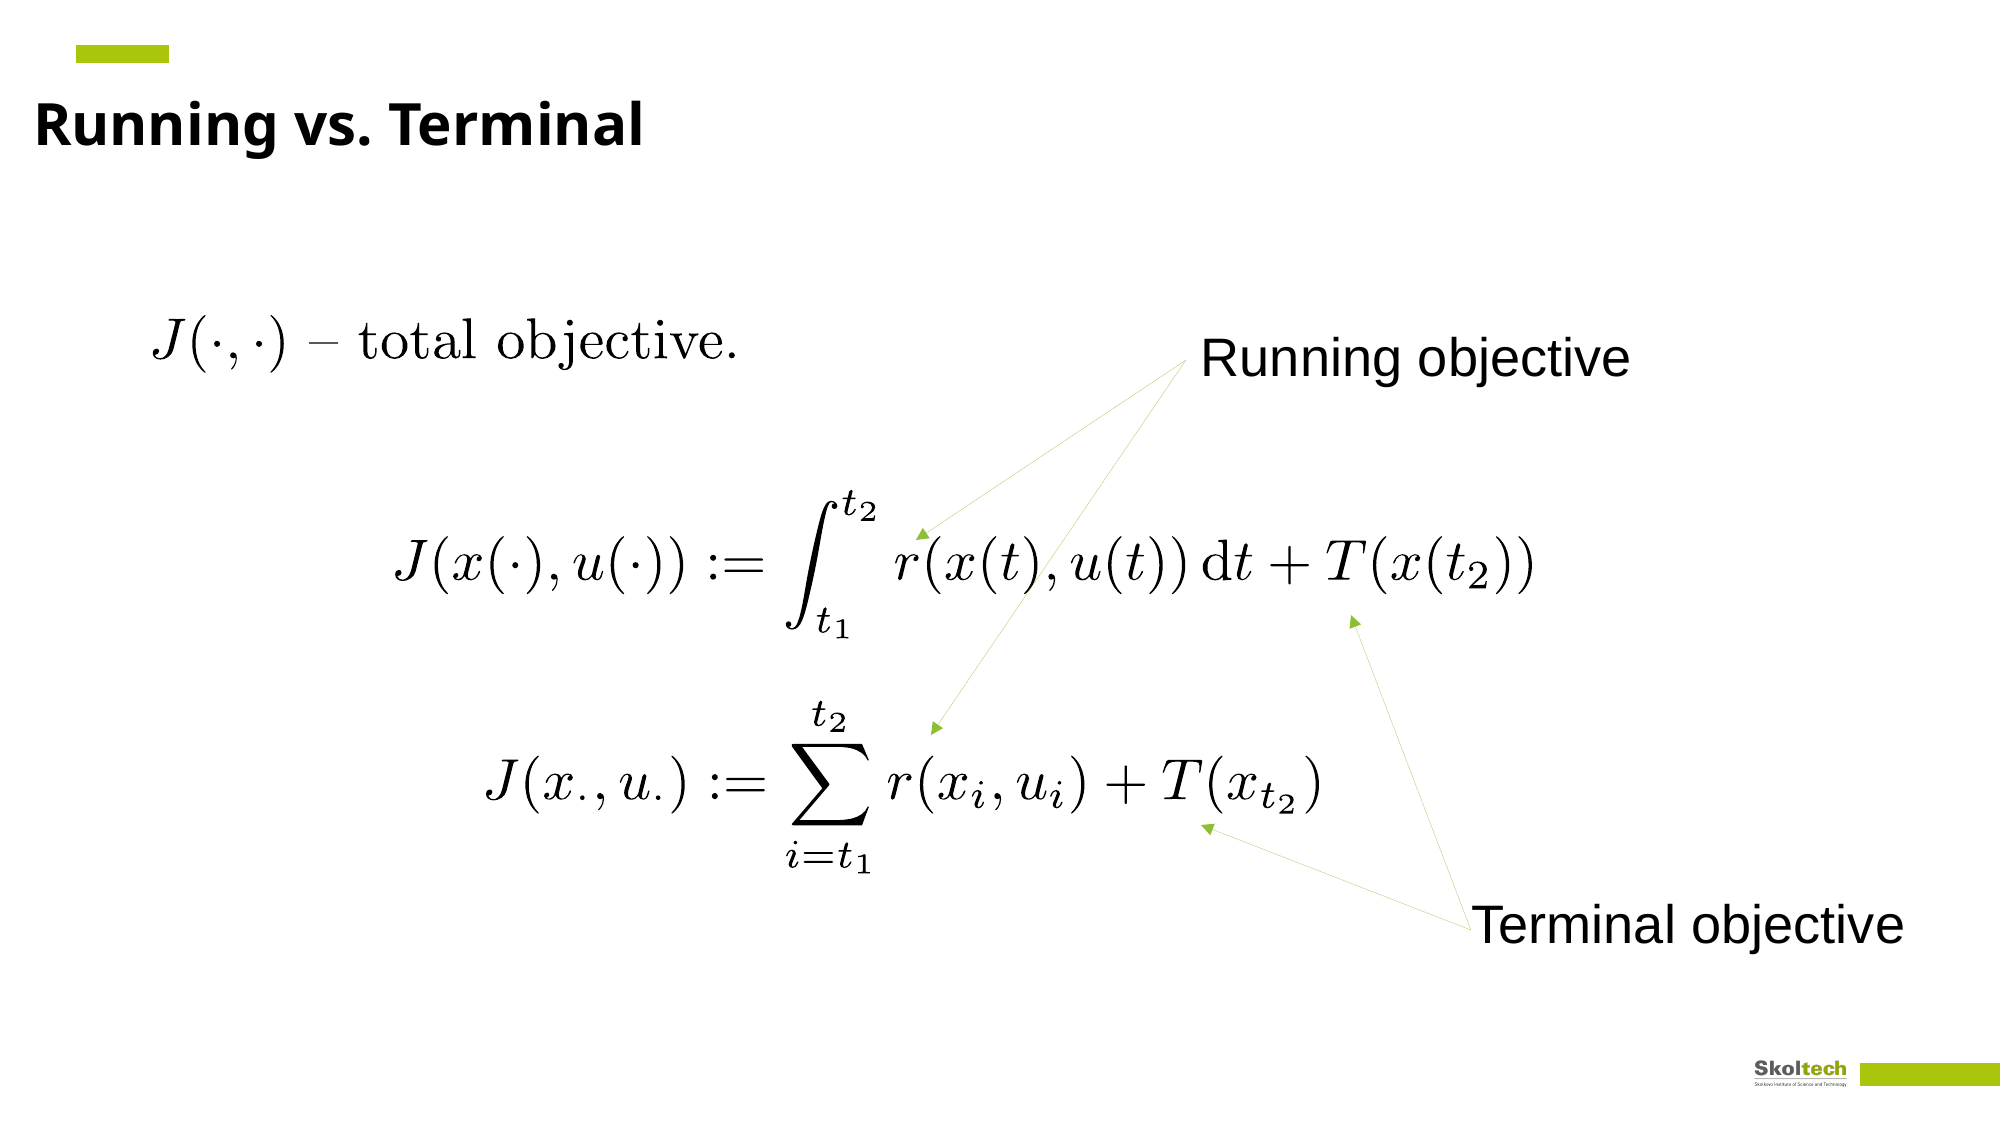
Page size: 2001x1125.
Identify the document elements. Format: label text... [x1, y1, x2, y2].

text_box Terminal objective [1456, 881, 1937, 1018]
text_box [393, 489, 1533, 639]
picture [1754, 1060, 1847, 1087]
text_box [484, 700, 1320, 874]
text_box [151, 314, 736, 374]
text_box Running vs. Terminal [18, 79, 1215, 218]
text_box Running objective [1185, 314, 1711, 451]
